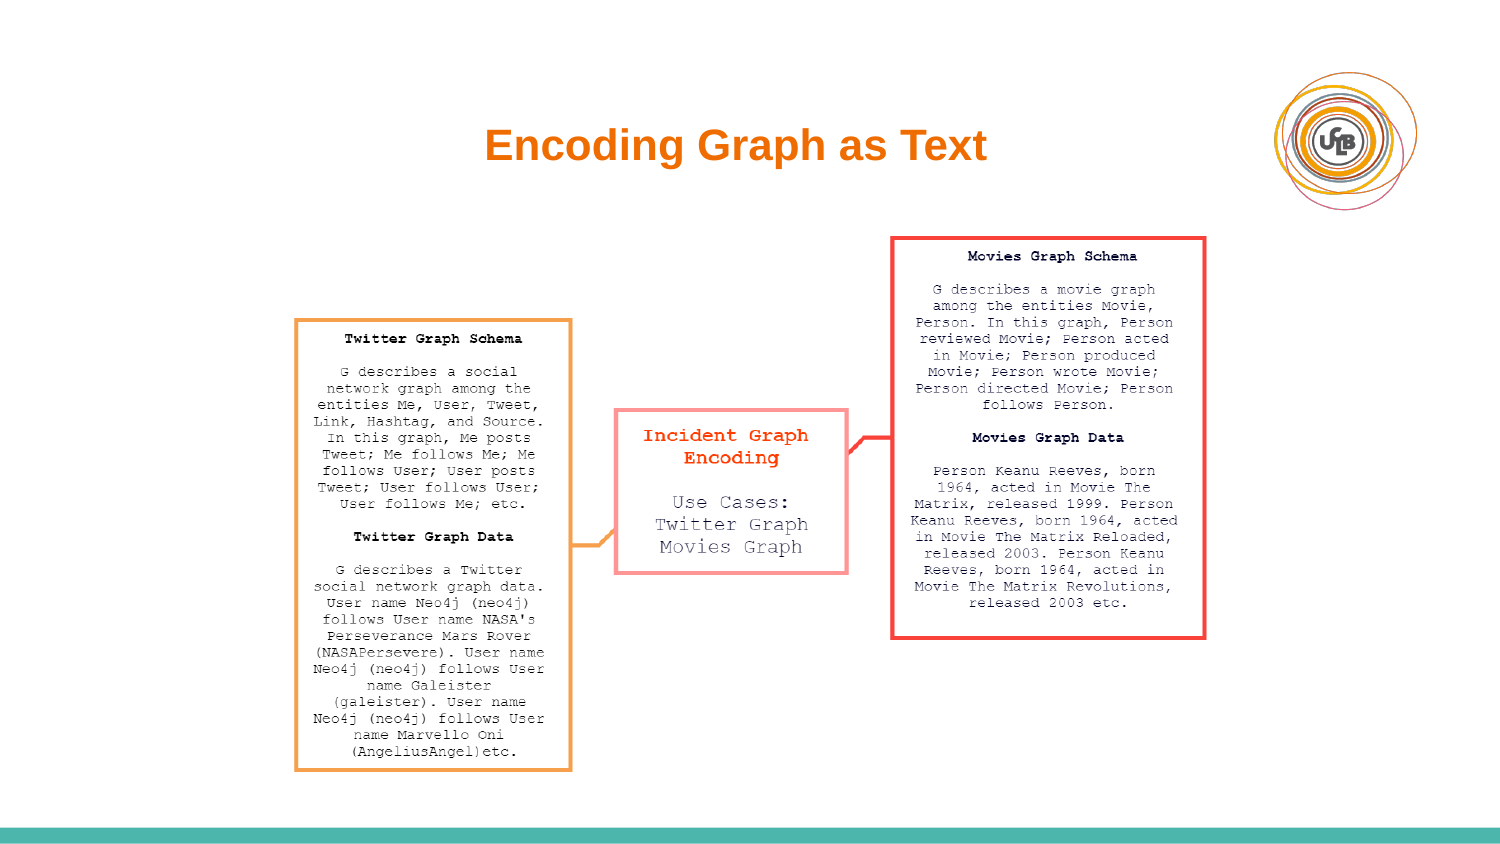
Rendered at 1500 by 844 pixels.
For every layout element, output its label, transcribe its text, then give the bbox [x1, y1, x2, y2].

title Encoding Graph as Text [134, 87, 1244, 187]
picture [251, 52, 1441, 775]
